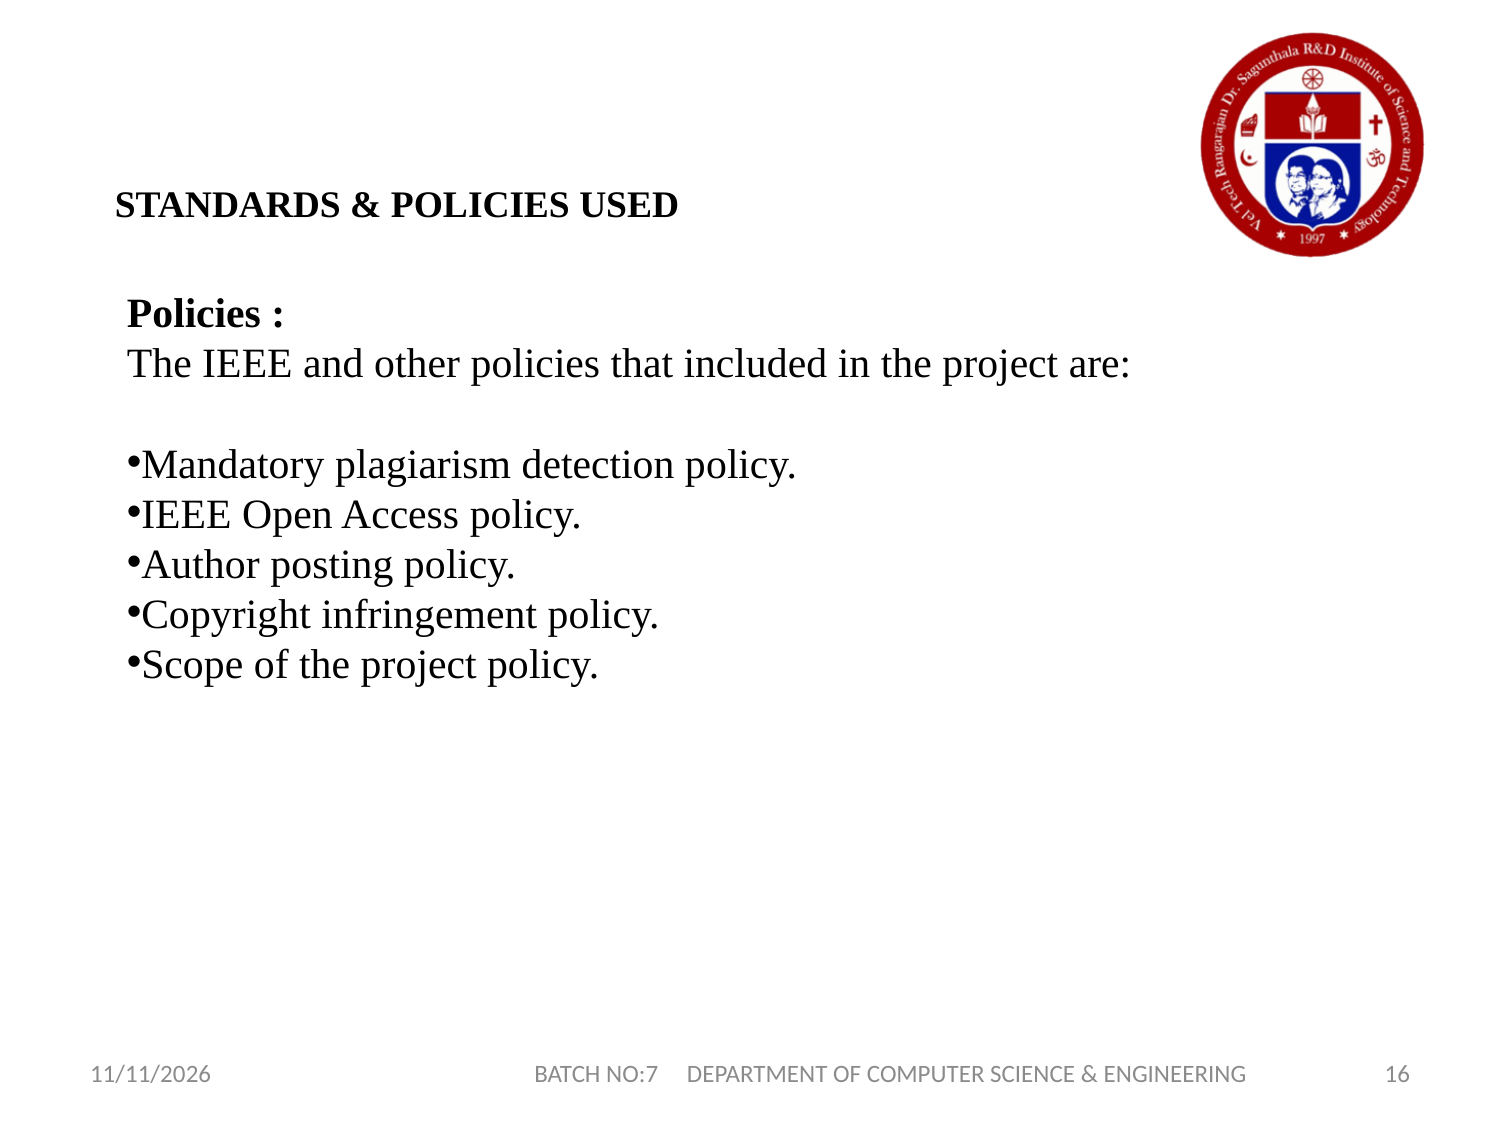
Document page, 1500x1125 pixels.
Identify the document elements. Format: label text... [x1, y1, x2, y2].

footer BATCH NO:7 DEPARTMENT OF COMPUTER SCIENCE & ENGINEERING [512, 1042, 1074, 1103]
text_box STANDARDS & POLICIES USED [100, 172, 851, 233]
text_box Policies : The IEEE and other policies that included in the project are: Mandatory plagiarism detection policy. IEEE Open Access policy. Author posting policy. Copyright infringement policy. Scope of the project policy. [112, 278, 1164, 739]
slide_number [75, 1042, 425, 1103]
picture [1200, 32, 1425, 258]
slide_number 16 [1074, 1042, 1425, 1103]
